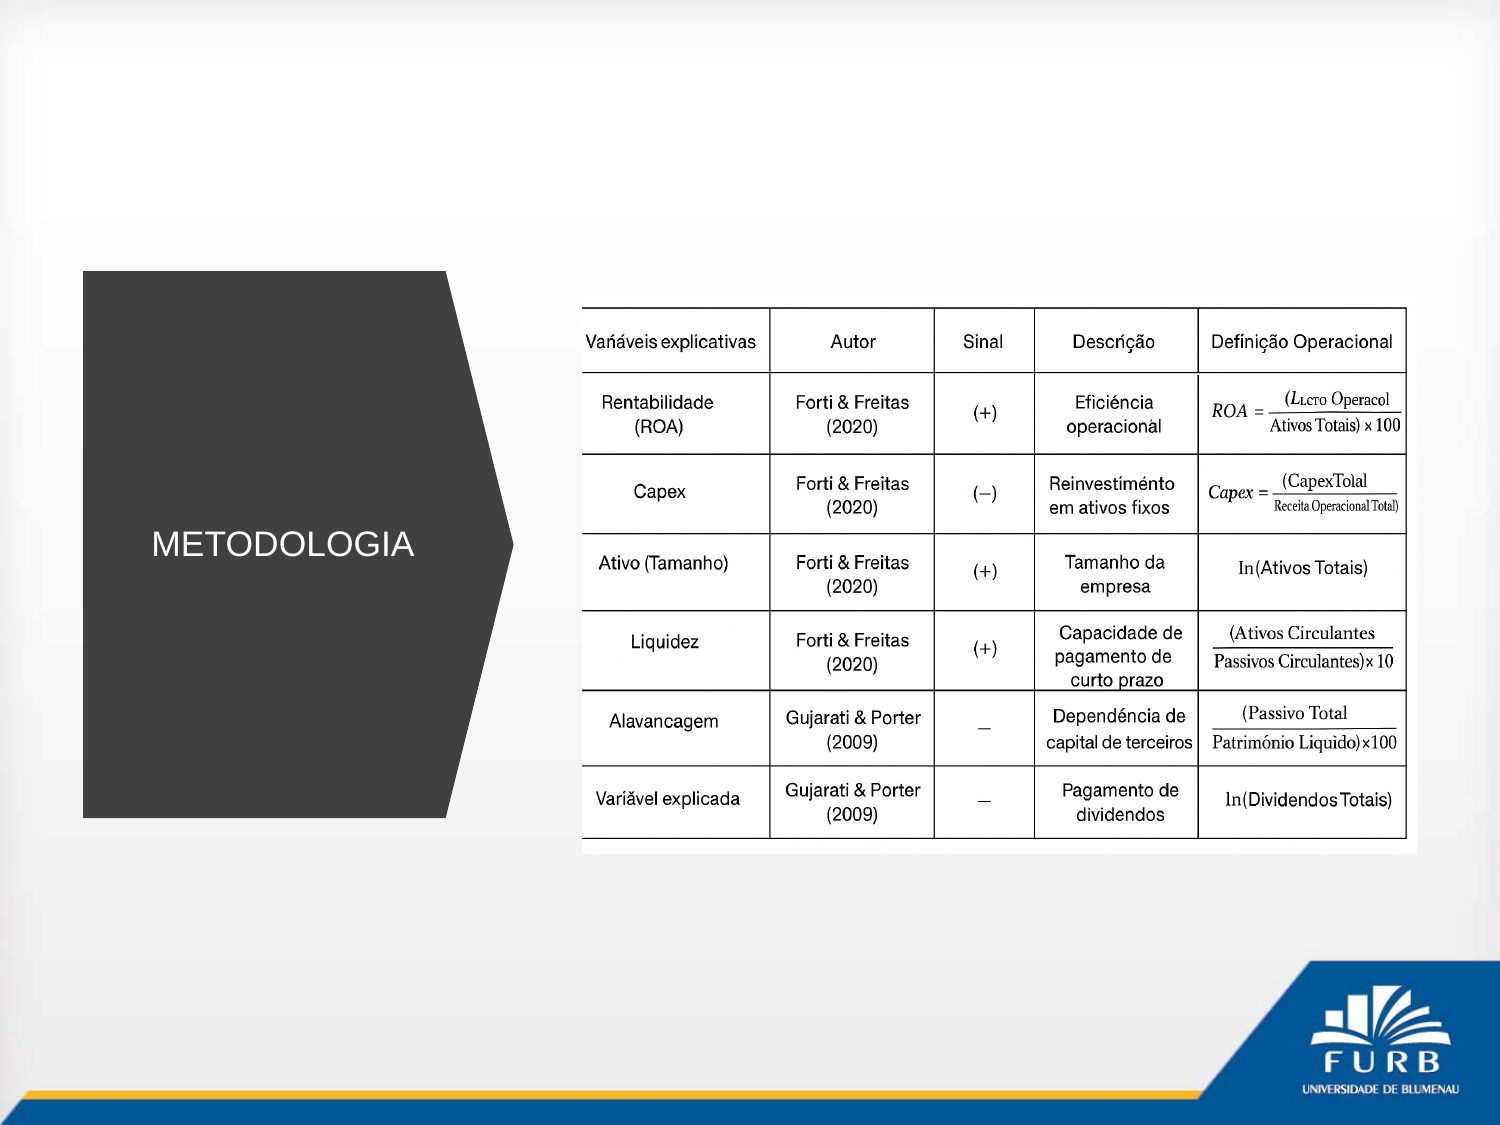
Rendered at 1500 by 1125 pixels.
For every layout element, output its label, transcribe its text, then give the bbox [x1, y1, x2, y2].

picture [0, 0, 1500, 1125]
text_box [82, 270, 515, 820]
text_box METODOLOGIA [121, 335, 445, 754]
